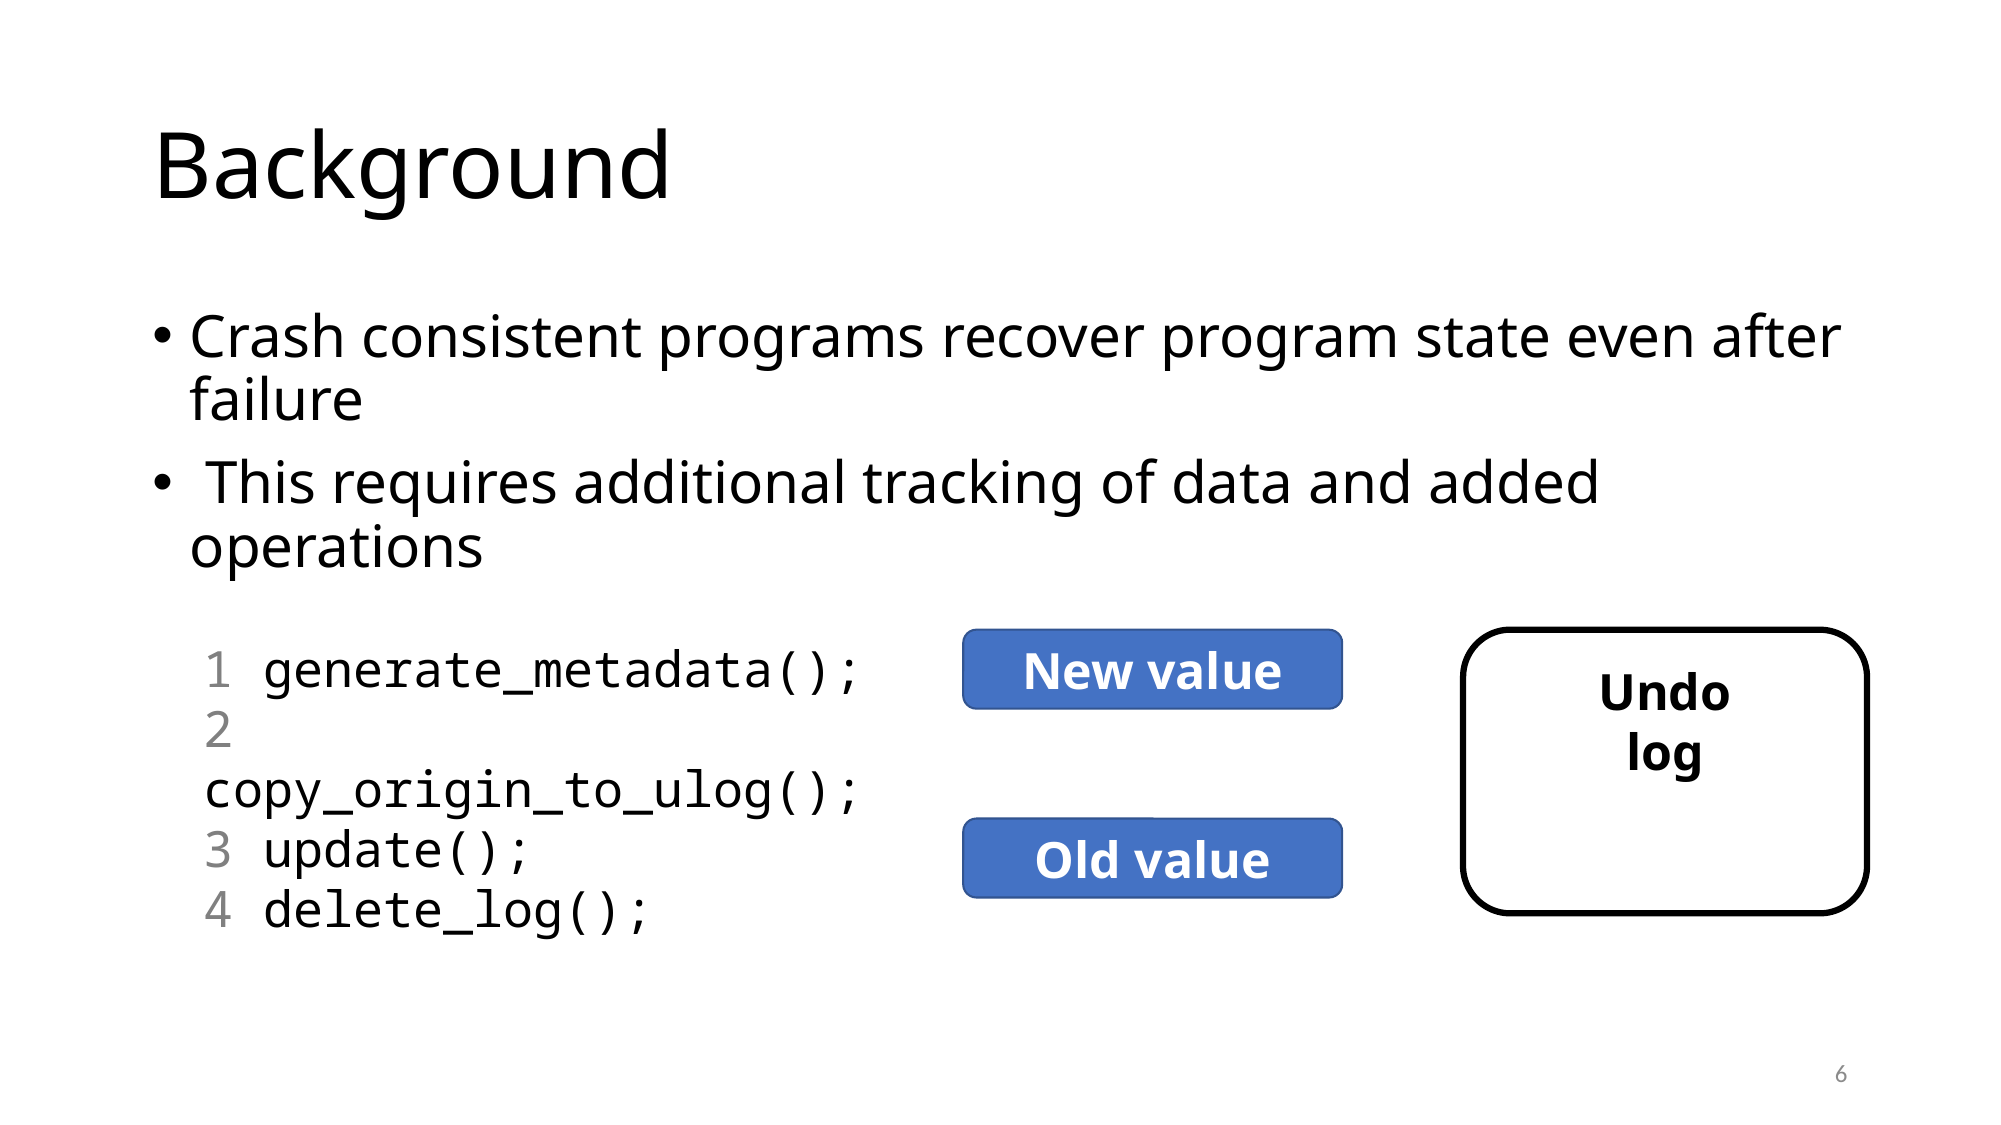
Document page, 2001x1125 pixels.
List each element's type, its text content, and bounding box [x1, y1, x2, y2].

text_box Old value [962, 817, 1344, 899]
list Crash consistent programs recover program state even after failure This requires additional tracking of data and added operations [137, 299, 1898, 1014]
slide_number 6 [1412, 1042, 1863, 1103]
title Background [137, 59, 1863, 278]
